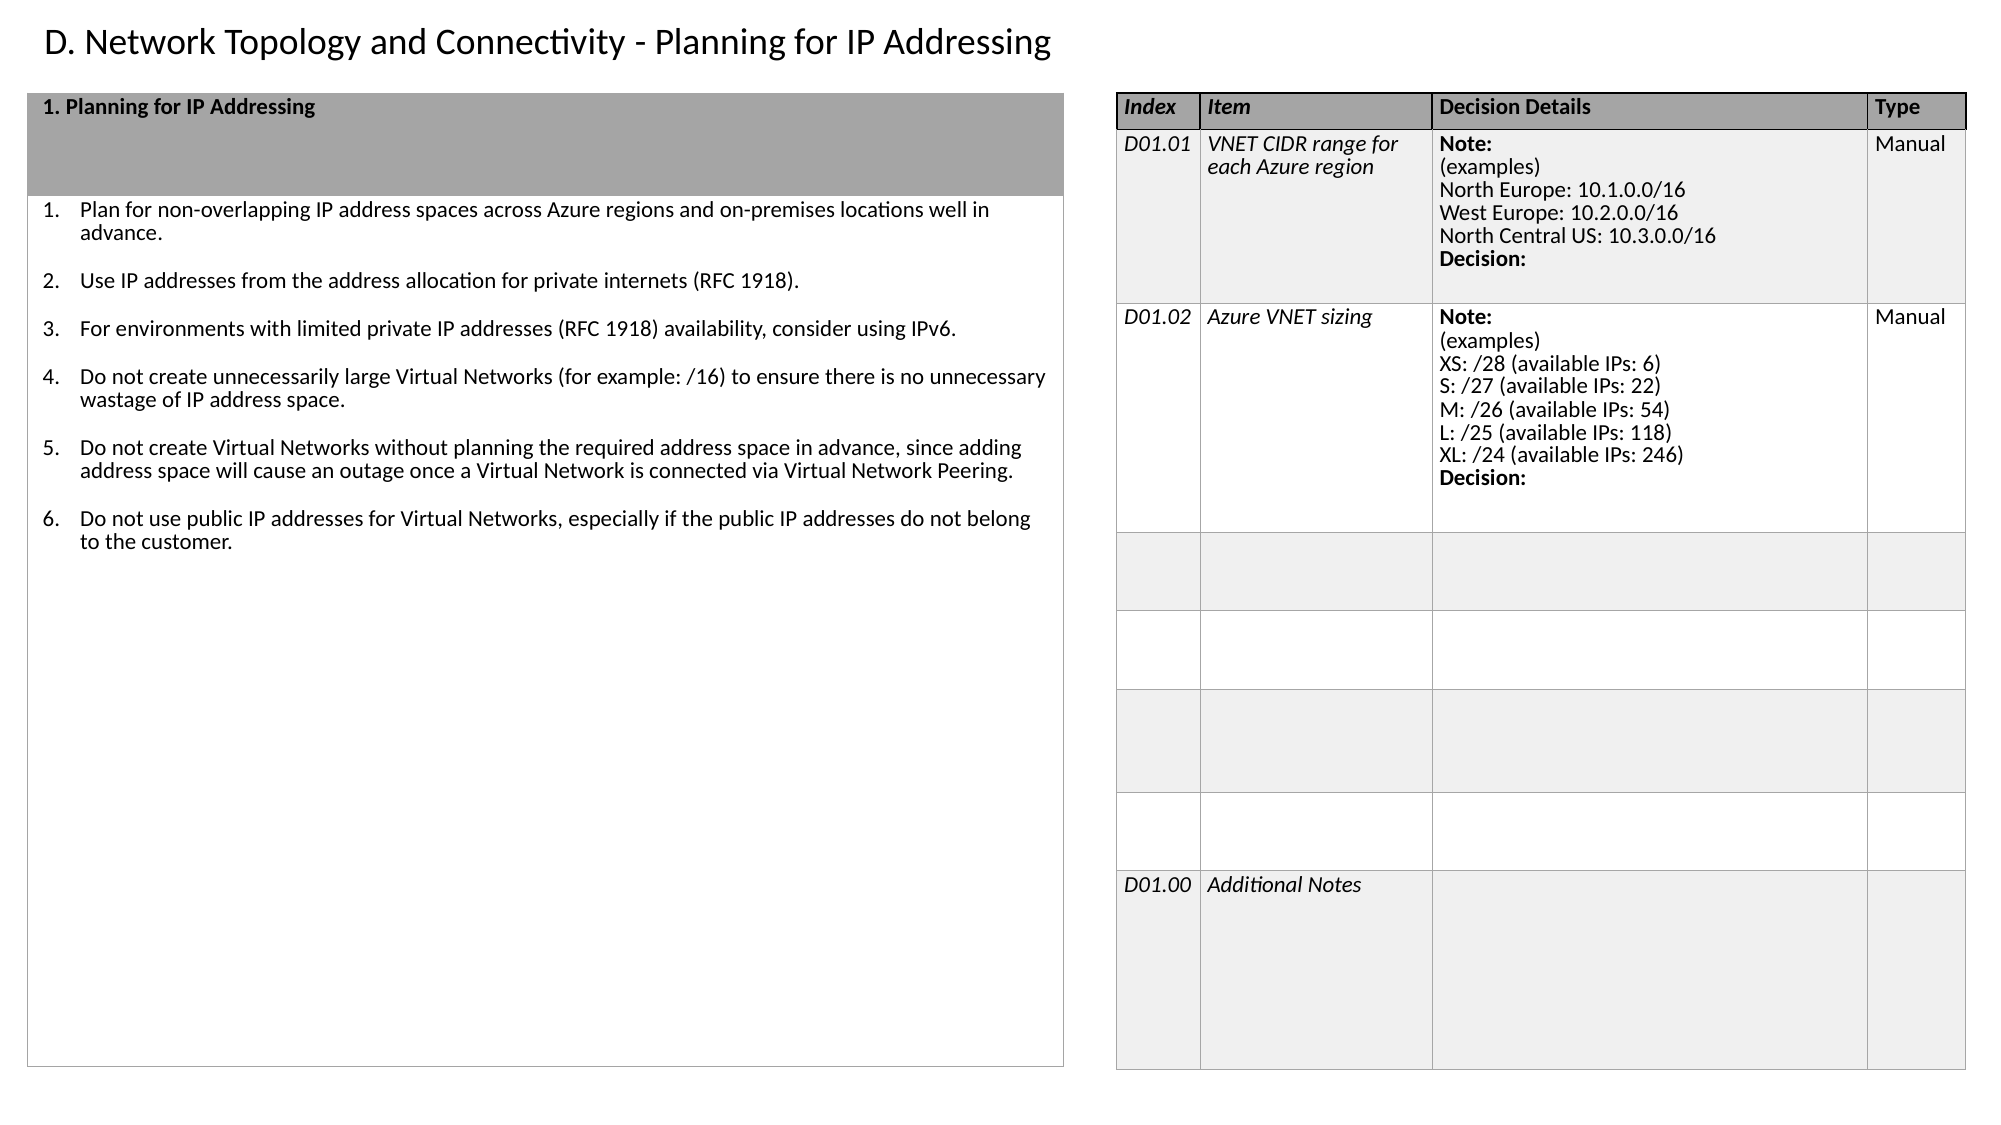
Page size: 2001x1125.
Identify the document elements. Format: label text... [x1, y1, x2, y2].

table_cell Manual [1868, 130, 1965, 303]
table_cell [1201, 611, 1432, 689]
table_cell D01.01 [1117, 130, 1200, 303]
title D. Network Topology and Connectivity - Planning for IP Addressing [29, 9, 1373, 213]
table_cell [1868, 793, 1965, 870]
table_cell [1868, 611, 1965, 689]
table_cell Note: (examples) North Europe: 10.1.0.0/16​ West Europe: 10.2.0.0/16​ North Central US: 10.3.0.0/16​ Decision: [1433, 130, 1867, 303]
table_cell Plan for non-overlapping IP address spaces across Azure regions and on-premises locations well in advance. Use IP addresses from the address allocation for private internets (RFC 1918). For environments with limited private IP addresses (RFC 1918) availability, consider using IPv6. Do not create unnecessarily large Virtual Networks (for example: /16) to ensure there is no unnecessary wastage of IP address space. Do not create Virtual Networks without planning the required address space in advance, since adding address space will cause an outage once a Virtual Network is connected via Virtual Network Peering. Do not use public IP addresses for Virtual Networks, especially if the public IP addresses do not belong to the customer. [28, 196, 1063, 1066]
table_cell Note: (examples) XS: /28 (available IPs: 6)​ S: /27 (available IPs: 22)​ M: /26 (available IPs: 54)​ L: /25 (available IPs: 118)​ XL: /24 (available IPs: 246) Decision: [1433, 304, 1867, 532]
table_cell [1433, 690, 1867, 792]
table_header 1. Planning for IP Addressing [28, 94, 1063, 195]
table_cell [1117, 533, 1200, 610]
table_cell [1201, 690, 1432, 792]
table_cell [1117, 690, 1200, 792]
table_cell D01.02 [1117, 304, 1200, 532]
table_cell Azure VNET sizing [1201, 304, 1432, 532]
table_cell [1868, 690, 1965, 792]
table_cell [1433, 611, 1867, 689]
table_header Index [1118, 94, 1199, 129]
table_header Decision Details [1433, 94, 1867, 129]
table_cell [1201, 793, 1432, 870]
table_cell [1868, 533, 1965, 610]
table_cell [1868, 871, 1965, 1069]
table_cell VNET CIDR range for each Azure region [1201, 130, 1432, 303]
table_cell Manual [1868, 304, 1965, 532]
table_header Item [1201, 94, 1431, 129]
table_cell [1433, 533, 1867, 610]
table_cell [1117, 793, 1200, 870]
table_cell [1117, 611, 1200, 689]
table_header Type [1868, 94, 1965, 129]
table_cell [1433, 871, 1867, 1069]
table_cell D01.00 [1117, 871, 1200, 1069]
table_cell [1433, 793, 1867, 870]
table_cell [1201, 533, 1432, 610]
table_cell Additional Notes [1201, 871, 1432, 1069]
